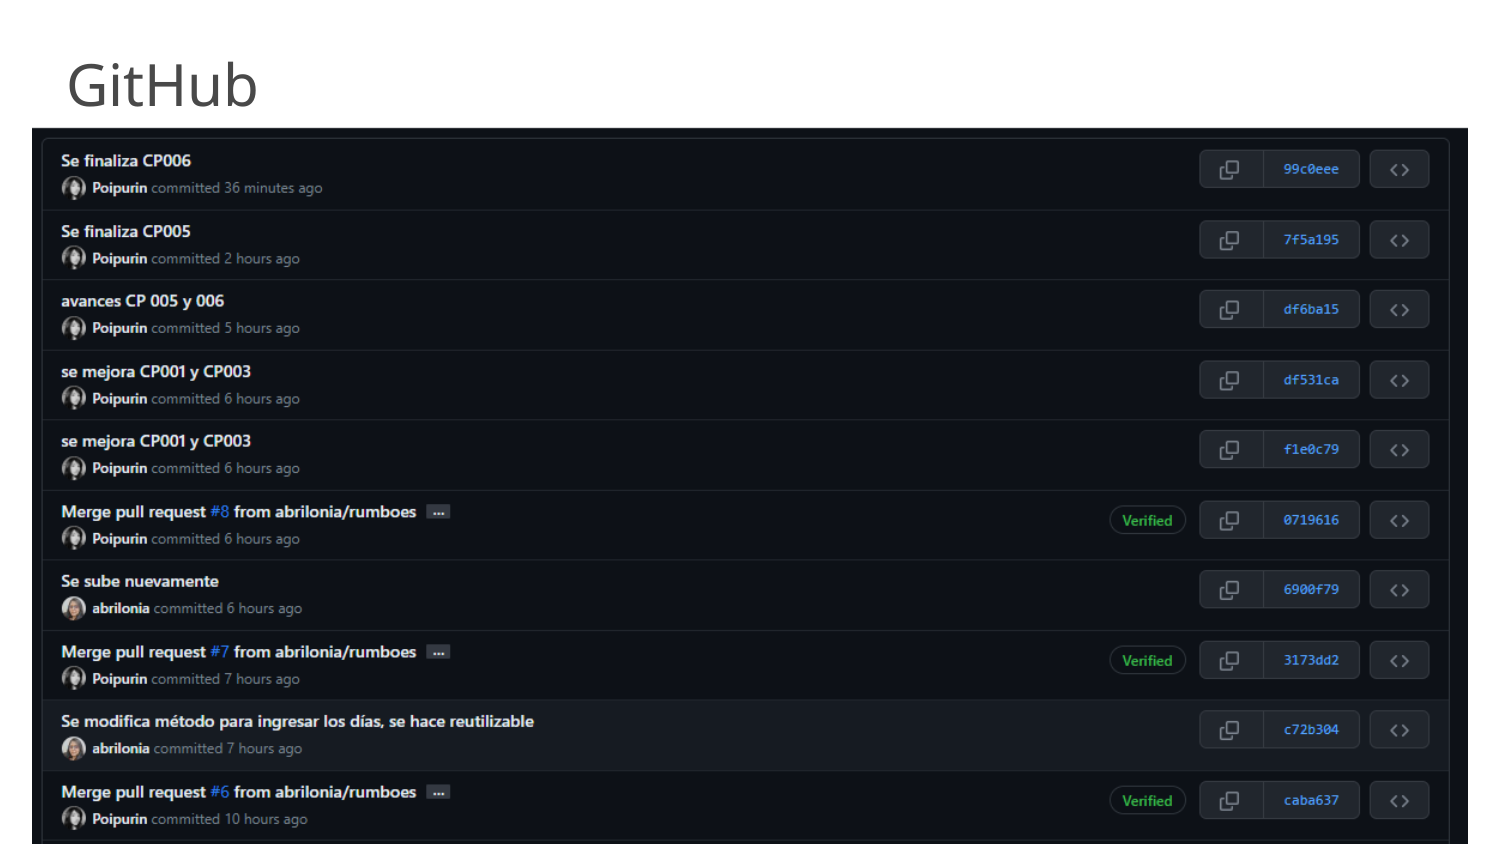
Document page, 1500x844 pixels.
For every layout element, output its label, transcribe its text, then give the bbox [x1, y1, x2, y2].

title GitHub [51, 33, 1449, 125]
picture [32, 126, 1468, 844]
